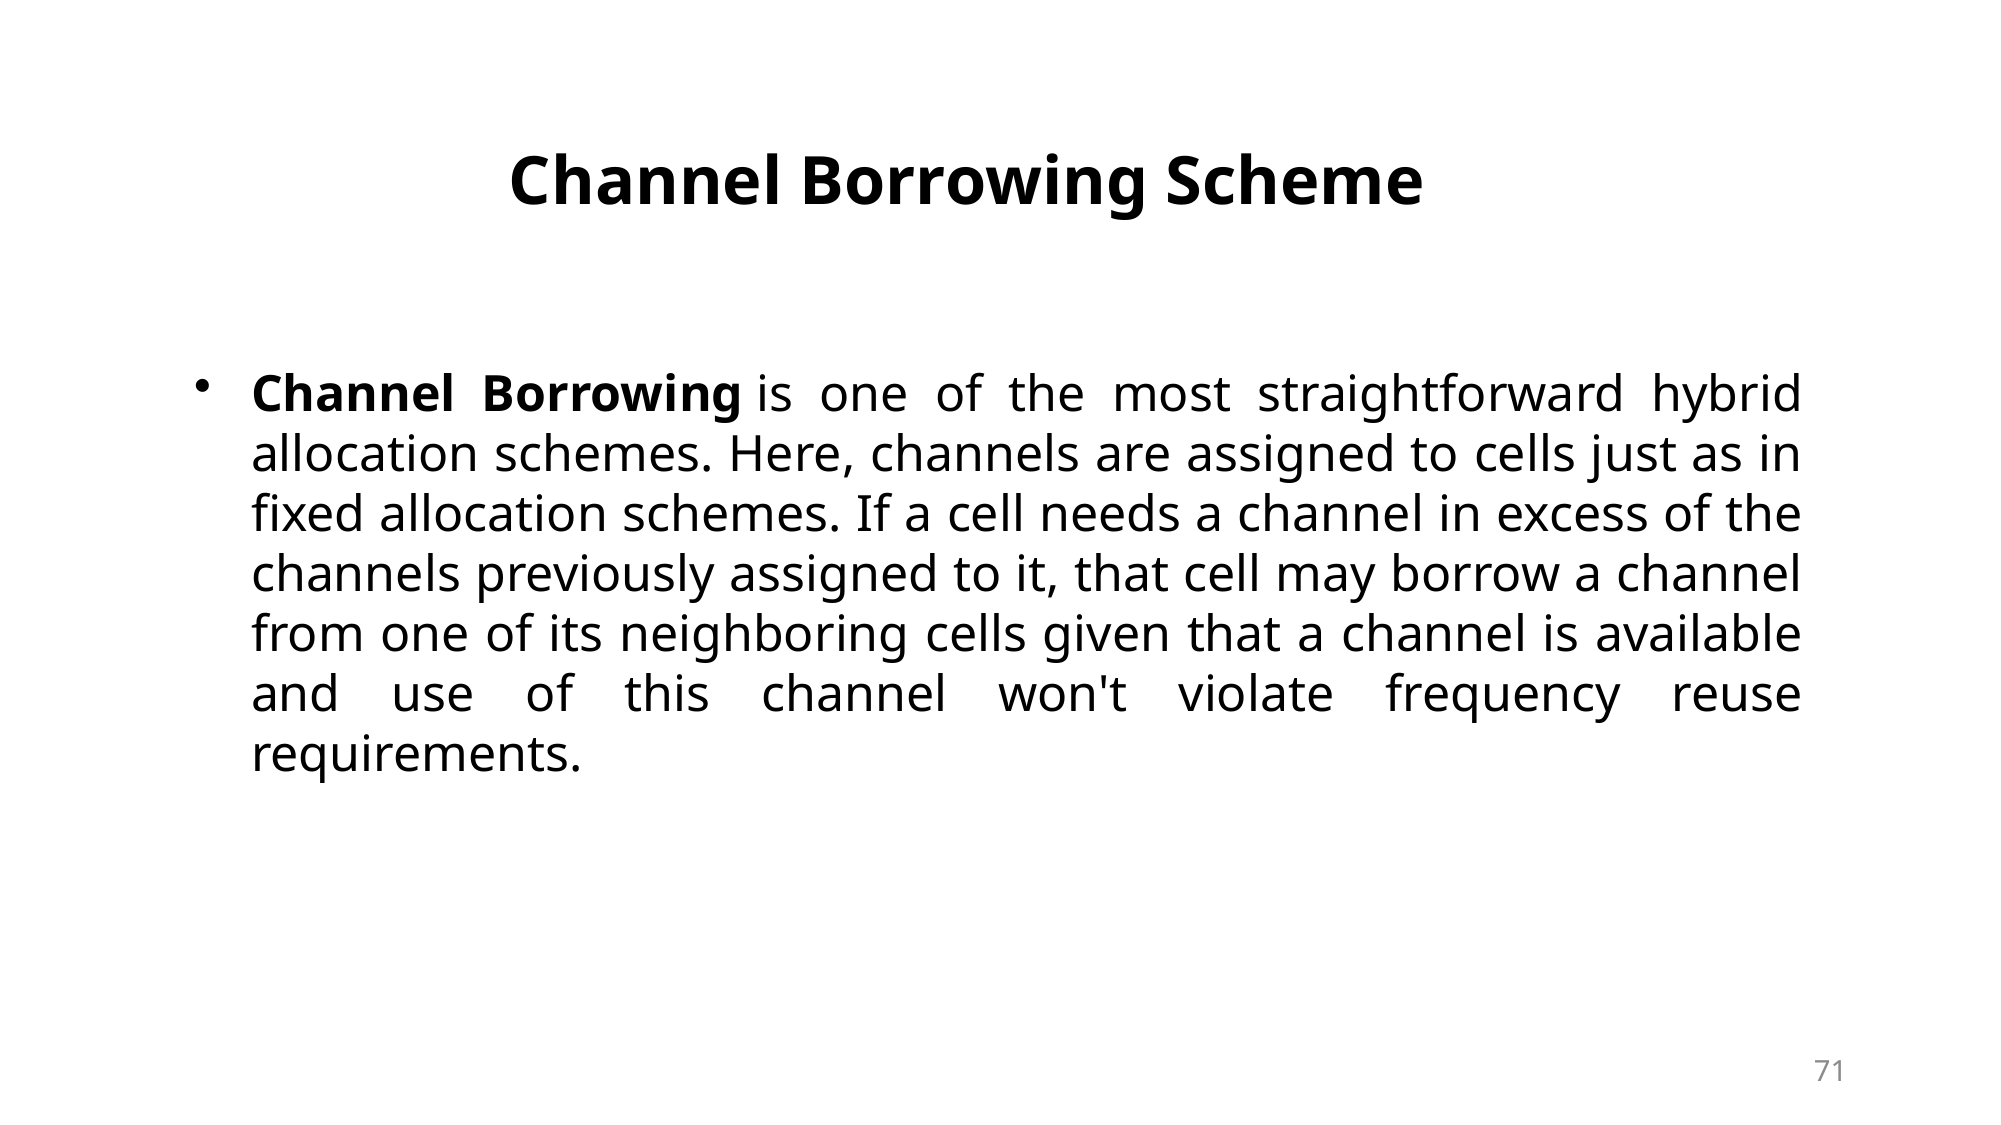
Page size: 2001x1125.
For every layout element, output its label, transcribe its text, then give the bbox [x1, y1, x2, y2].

text_box Channel Borrowing is one of the most straightforward hybrid allocation schemes. Here, channels are assigned to cells just as in fixed allocation schemes. If a cell needs a channel in excess of the channels previously assigned to it, that cell may borrow a channel from one of its neighboring cells given that a channel is available and use of this channel won't violate frequency reuse requirements. [180, 354, 1819, 850]
slide_number 71 [1412, 1042, 1863, 1103]
text_box Channel Borrowing Scheme [494, 130, 1441, 226]
